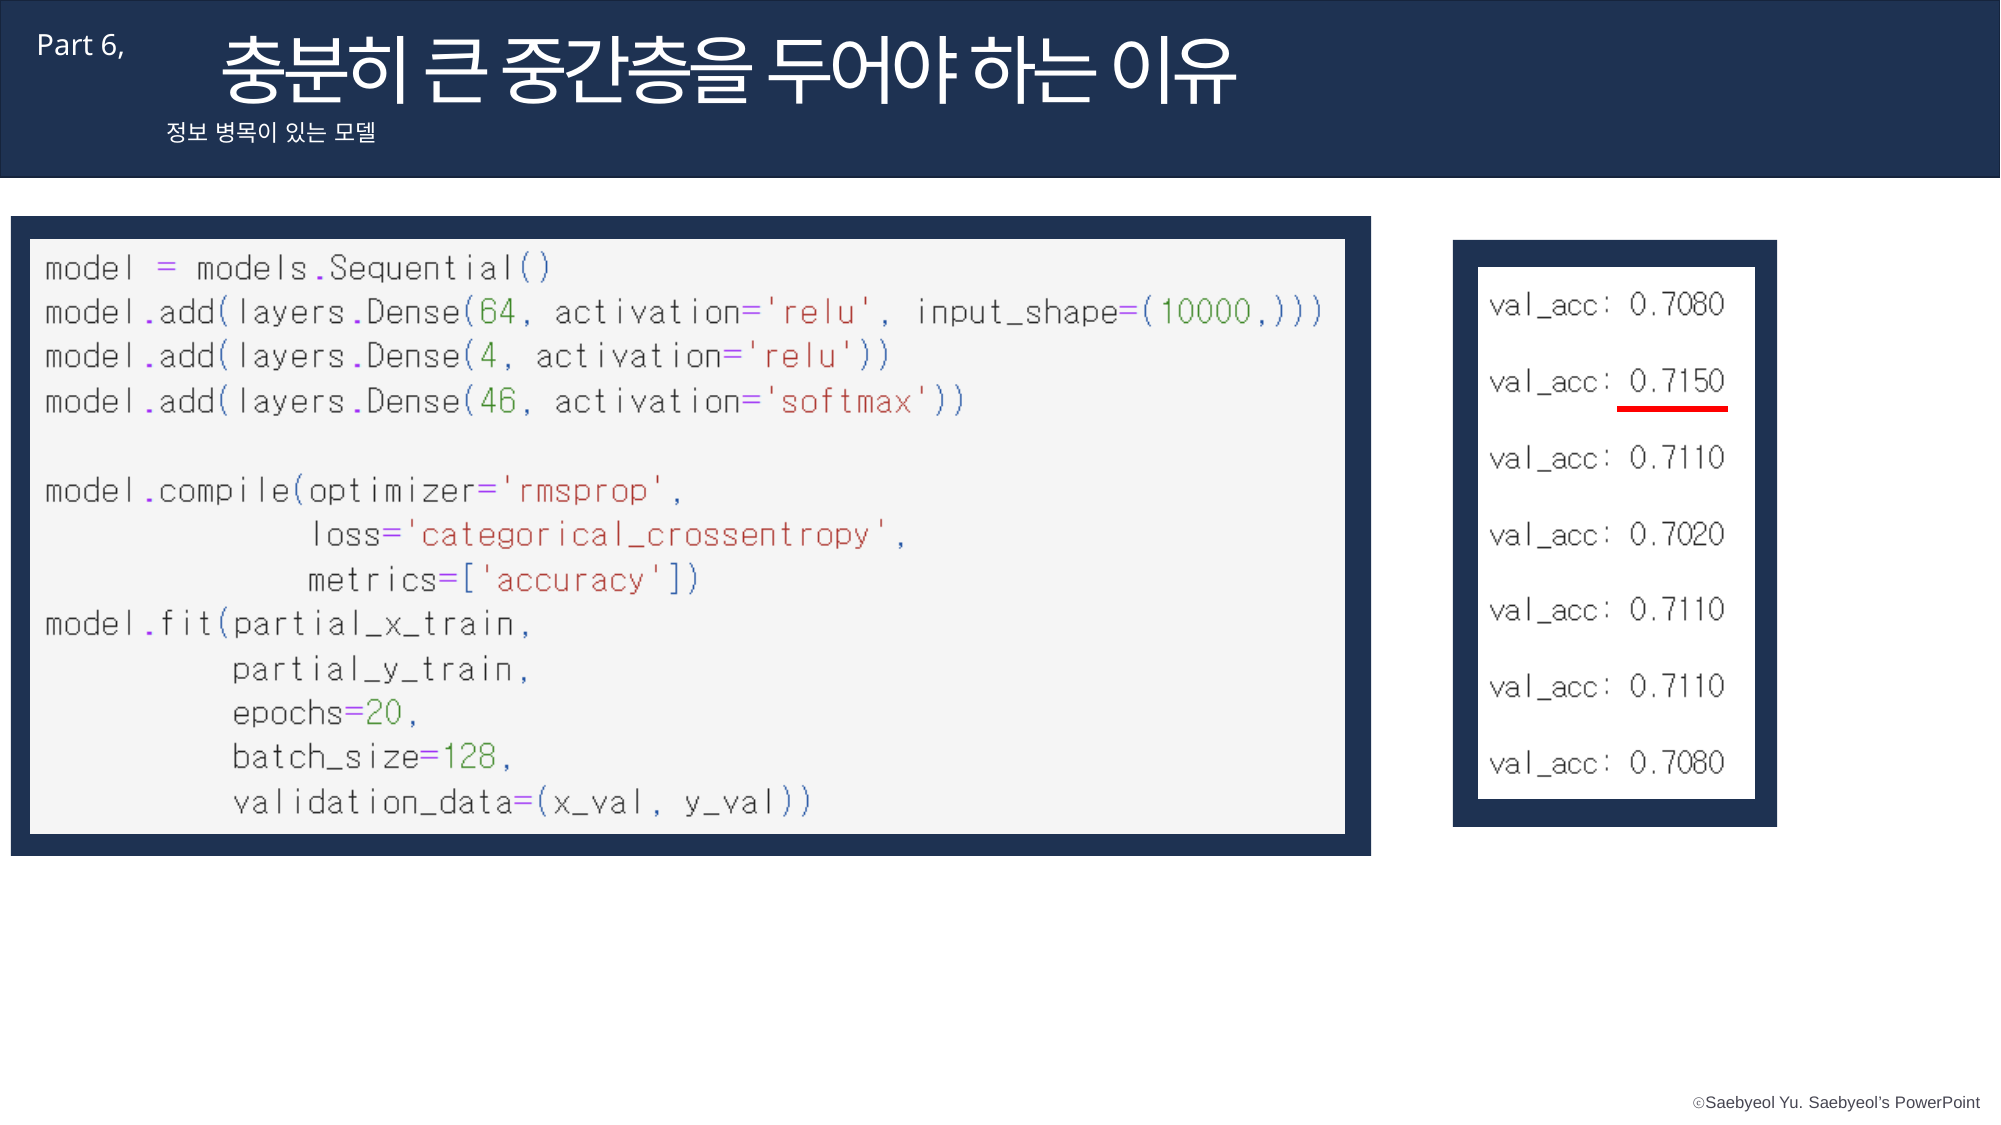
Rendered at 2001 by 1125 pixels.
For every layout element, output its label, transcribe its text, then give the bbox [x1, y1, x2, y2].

text_box 정보 병목이 있는 모델 [151, 110, 393, 154]
text_box 충분히 큰 중간층을 두어야 하는 이유 [204, 16, 1256, 122]
text_box [1452, 239, 1778, 828]
text_box [0, 0, 2000, 178]
picture [1478, 267, 1755, 799]
text_box Part 6, [21, 19, 148, 69]
text_box [10, 215, 1372, 857]
picture [30, 239, 1345, 834]
